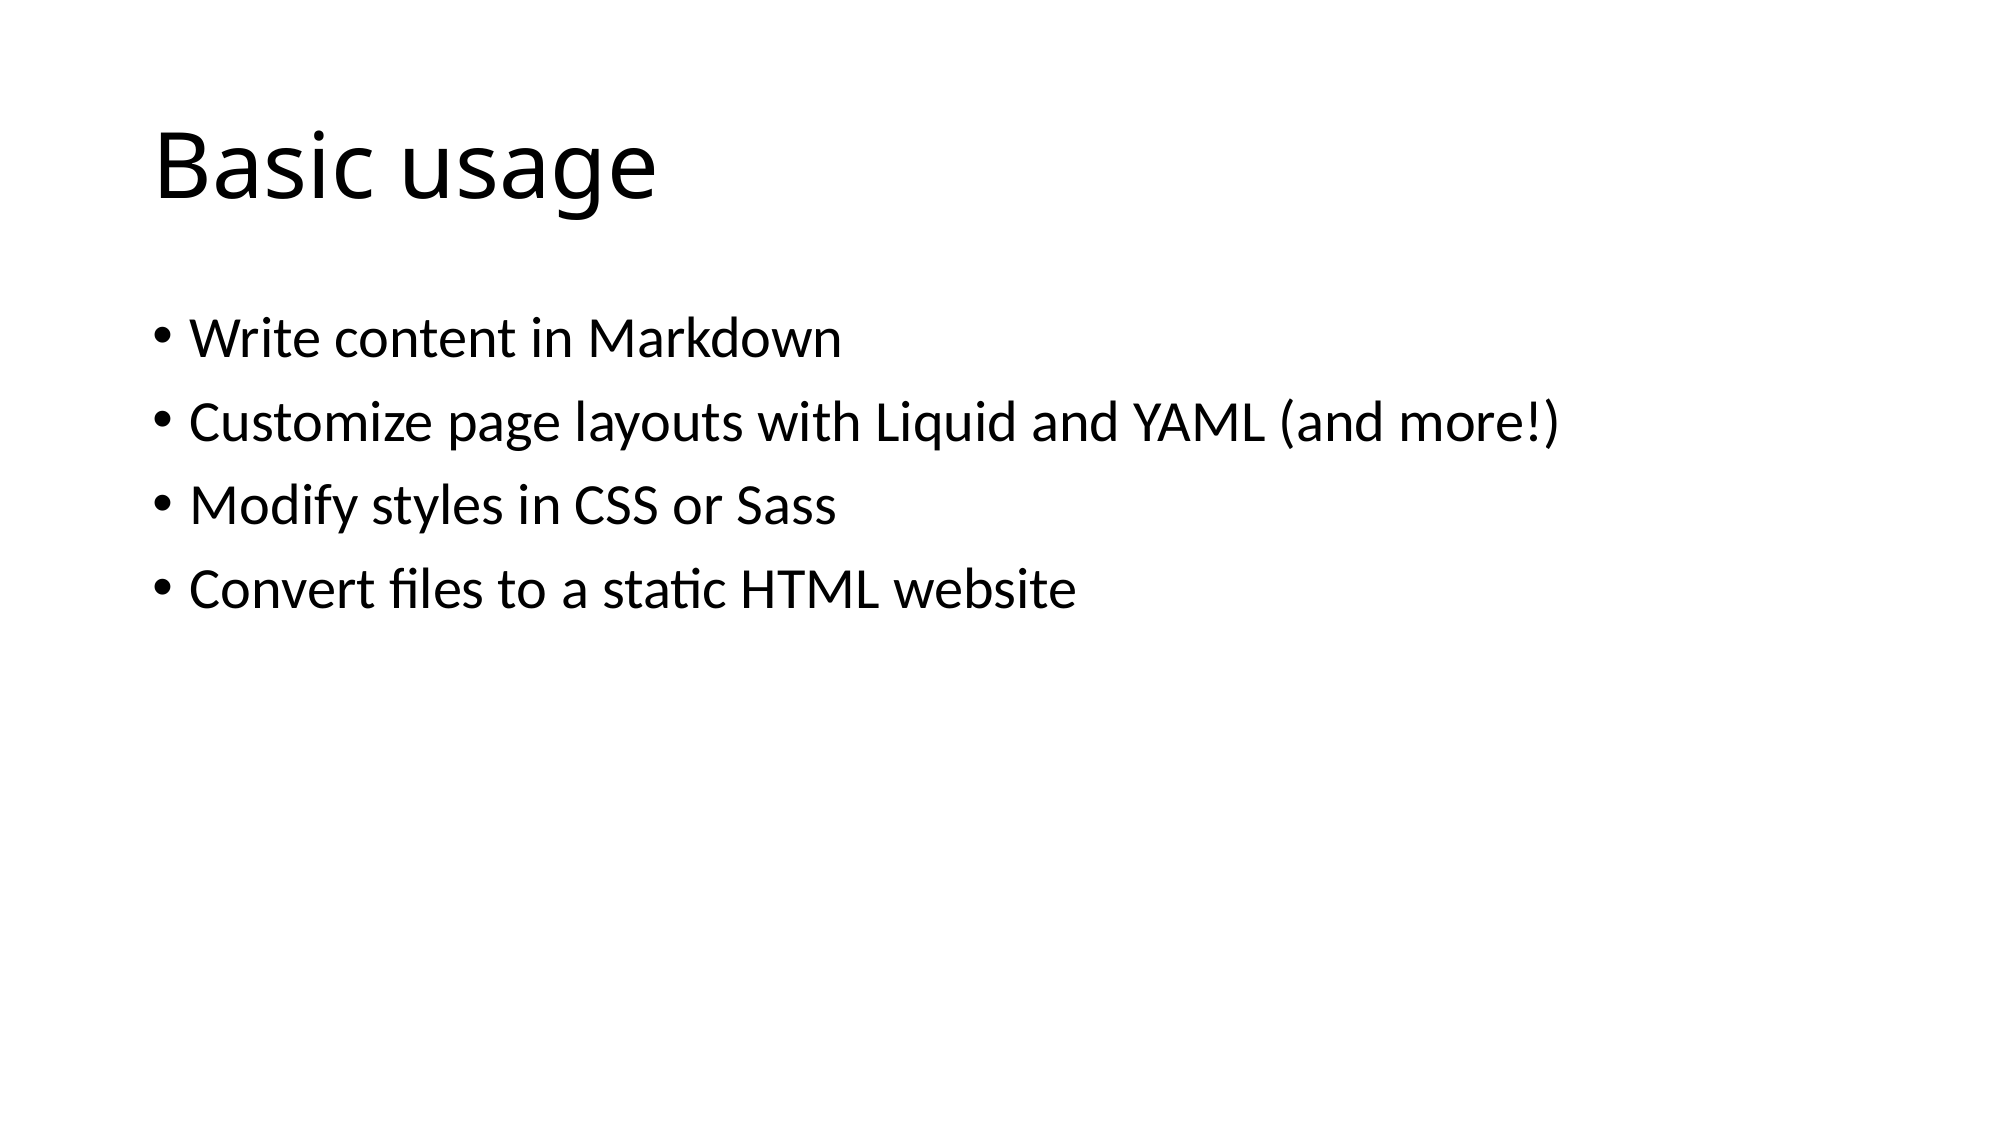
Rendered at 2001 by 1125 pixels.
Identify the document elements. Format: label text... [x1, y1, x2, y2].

title Basic usage [137, 59, 1863, 278]
list Write content in Markdown Customize page layouts with Liquid and YAML (and more!) Modify styles in CSS or Sass Convert files to a static HTML website [137, 299, 1863, 1014]
